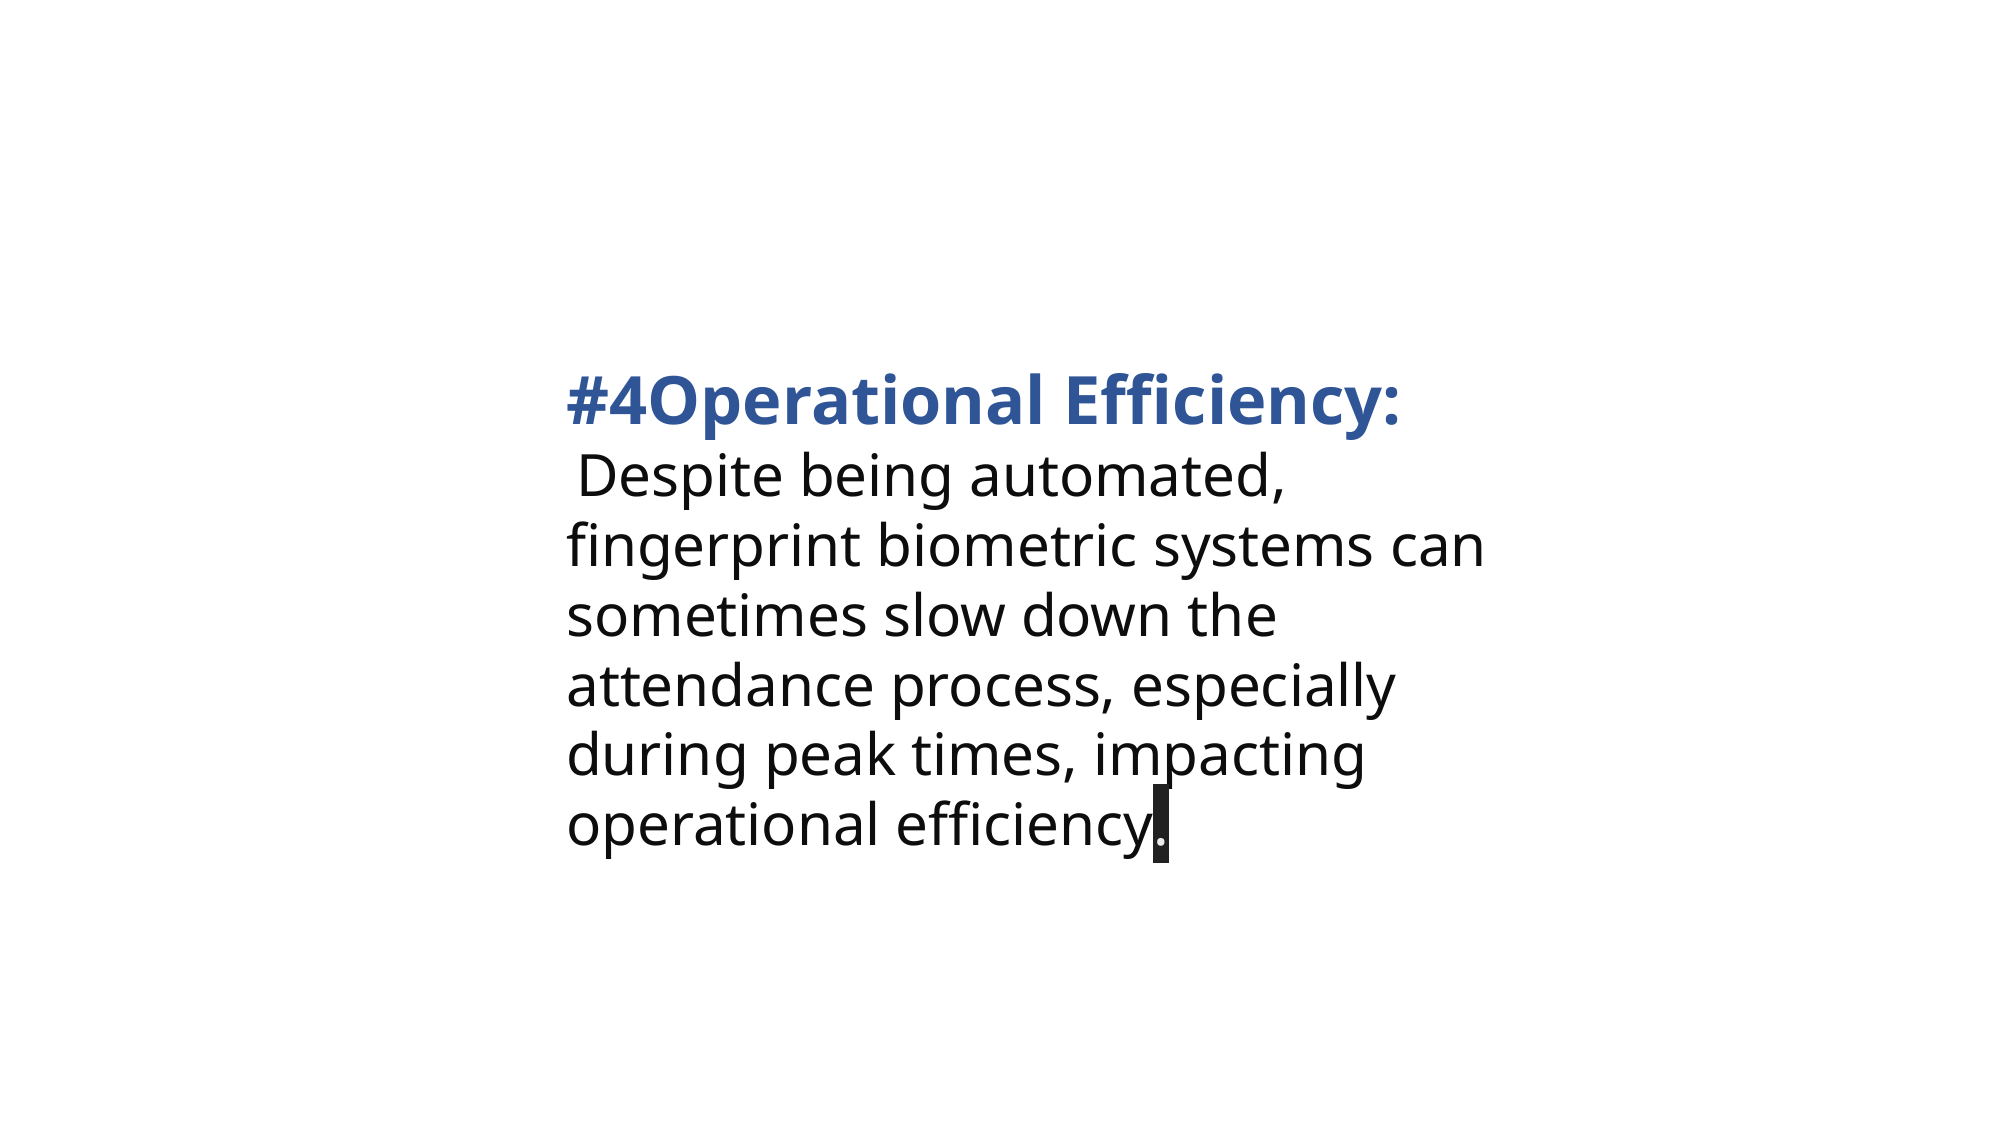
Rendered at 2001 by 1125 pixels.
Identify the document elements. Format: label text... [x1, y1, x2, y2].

text_box #4Operational Efficiency: Despite being automated, fingerprint biometric systems can sometimes slow down the attendance process, especially during peak times, impacting operational efficiency. [551, 350, 1552, 865]
